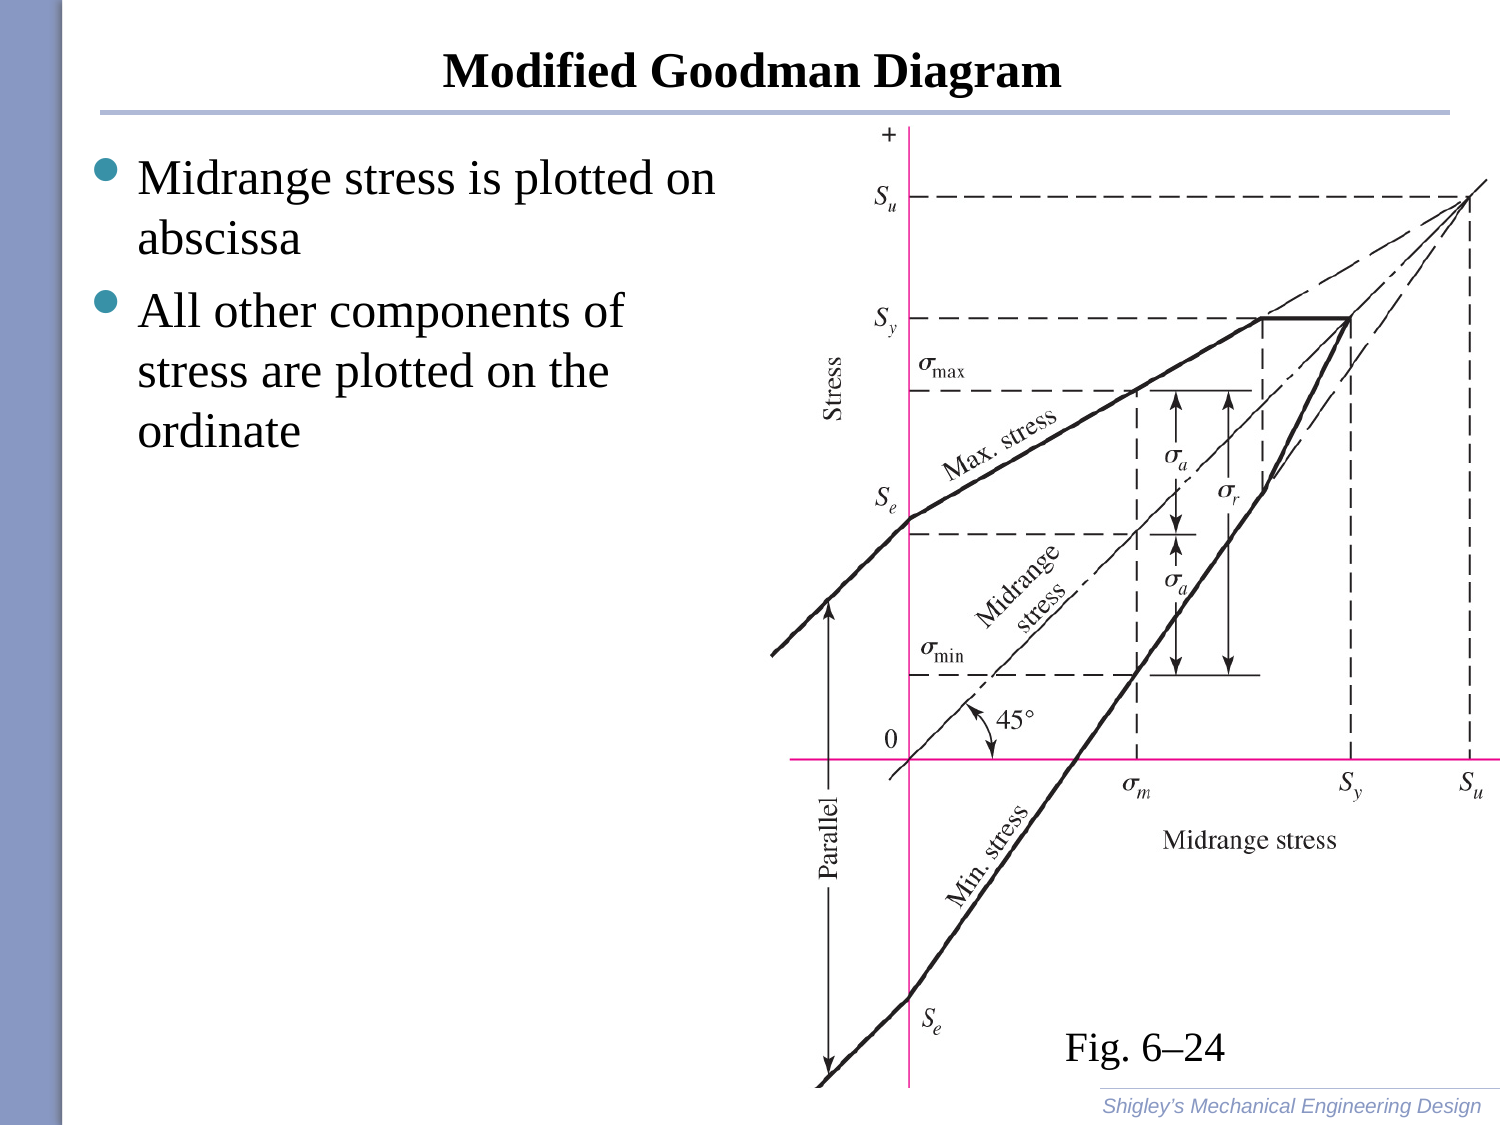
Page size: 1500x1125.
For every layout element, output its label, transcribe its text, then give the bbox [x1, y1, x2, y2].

picture [755, 124, 1500, 1088]
footer Shigley’s Mechanical Engineering Design [1087, 1095, 1500, 1125]
title Modified Goodman Diagram [137, 30, 1368, 106]
list Midrange stress is plotted on abscissa All other components of stress are plotted on the ordinate [62, 137, 750, 1075]
